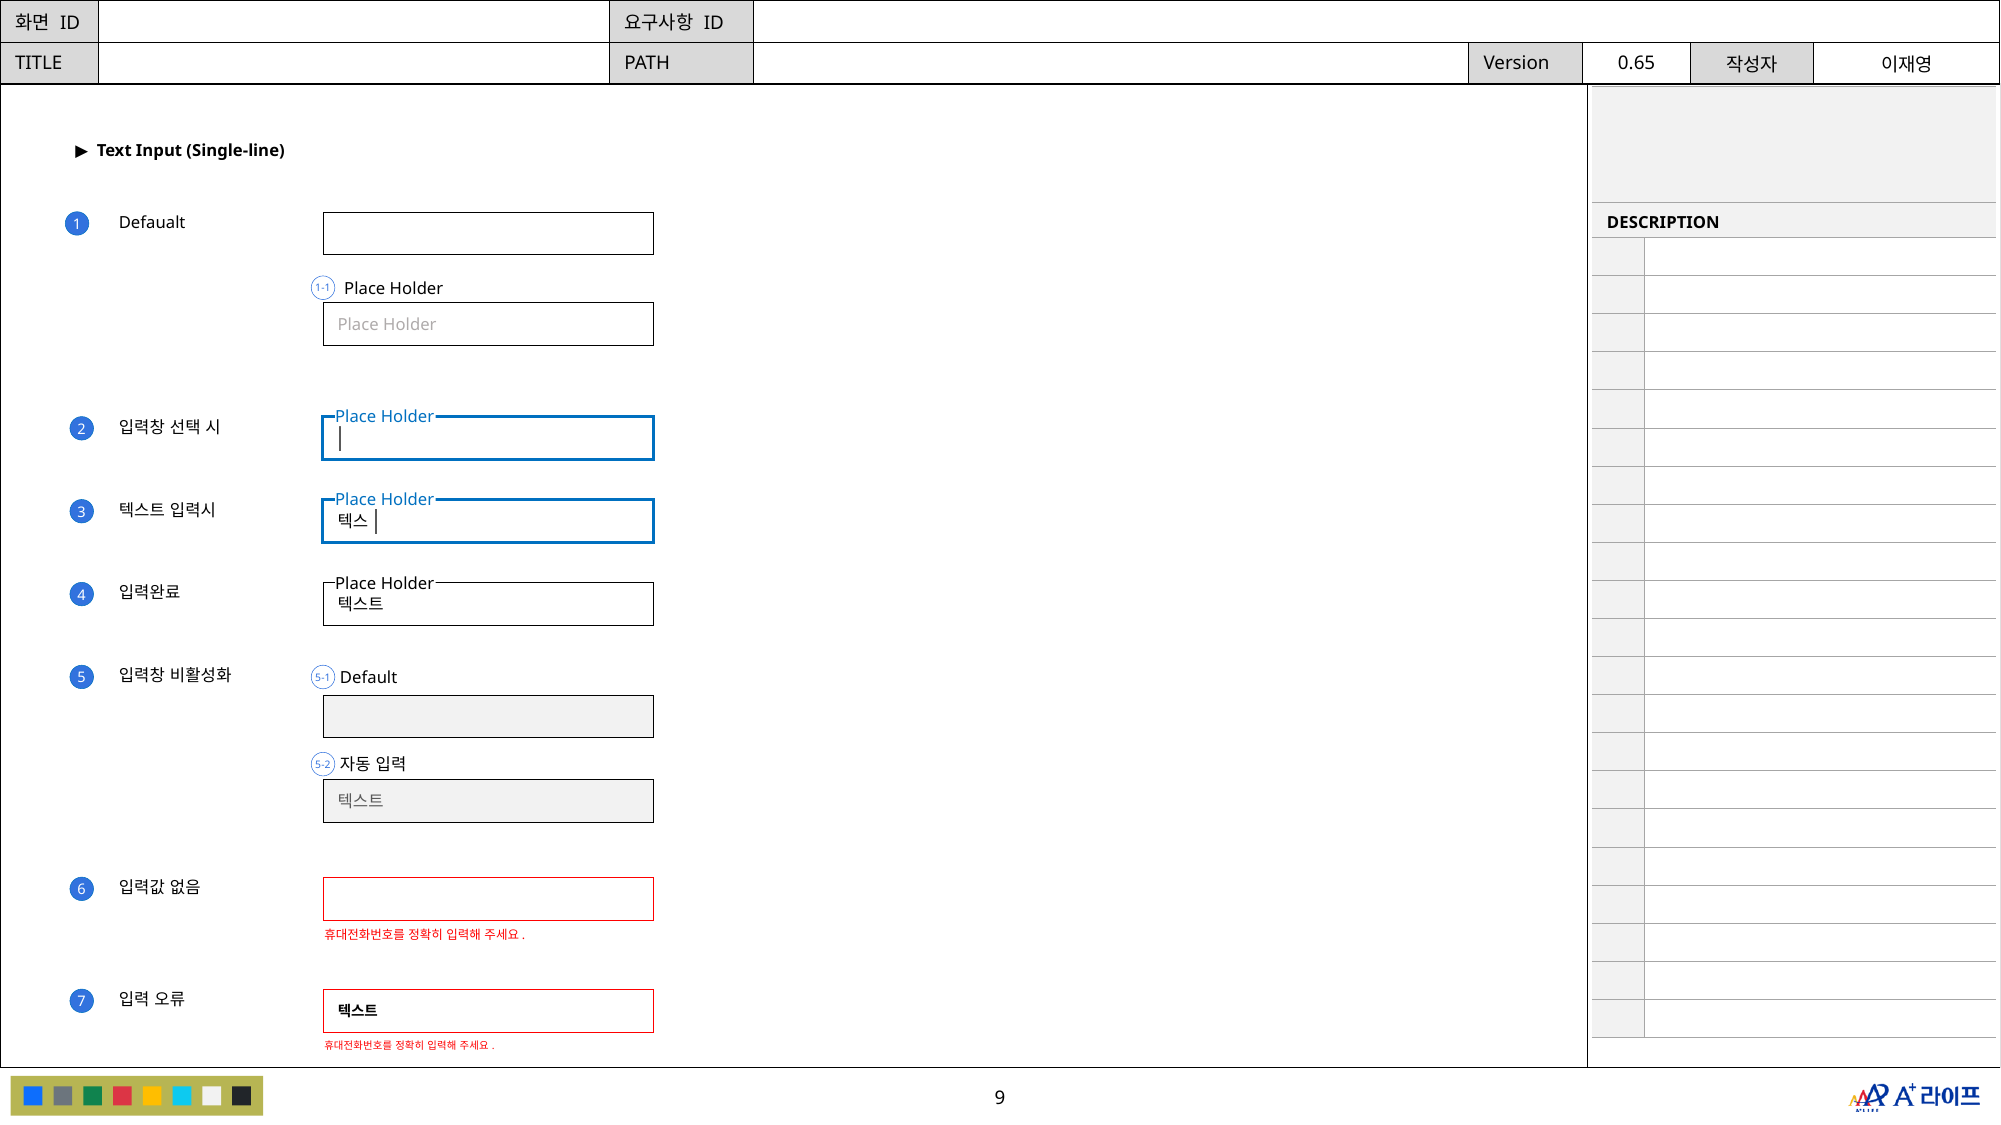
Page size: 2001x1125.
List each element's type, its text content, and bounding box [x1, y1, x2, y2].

text_box 2 [68, 415, 95, 442]
table_cell [1592, 962, 1644, 999]
table_cell [1592, 314, 1644, 351]
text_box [309, 989, 654, 1060]
text_box 텍스트 [322, 581, 654, 626]
text_box [322, 211, 654, 256]
table_cell [1592, 886, 1644, 923]
text_box ▶ Text Input (Single-line) [60, 132, 549, 168]
table_cell [1645, 467, 1996, 504]
text_box 입력값 없음 [118, 877, 247, 898]
table_cell [1592, 657, 1644, 694]
table_cell [1645, 238, 1996, 275]
text_box Place Holder [335, 488, 436, 499]
text_box 입력창 비활성화 [118, 665, 247, 686]
table_cell [1645, 809, 1996, 847]
text_box Place Holder [344, 277, 445, 298]
table_cell DESCRIPTION [1592, 203, 1996, 237]
table_cell [1645, 581, 1996, 618]
table_cell [1592, 848, 1644, 885]
table_header [1592, 87, 1996, 202]
table_cell [1645, 962, 1996, 999]
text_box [322, 416, 654, 460]
table_cell [1645, 657, 1996, 694]
table_cell [1645, 619, 1996, 656]
table_cell [1592, 276, 1644, 313]
table_cell [1592, 543, 1644, 580]
table_cell [1592, 505, 1644, 542]
table_cell [1645, 924, 1996, 961]
table_cell [1592, 733, 1644, 770]
text_box 4 [68, 581, 95, 607]
table_cell [1592, 390, 1644, 428]
table_cell [1645, 276, 1996, 313]
text_box 6 [68, 876, 95, 902]
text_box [309, 877, 654, 951]
text_box Place Holder [322, 302, 654, 347]
text_box 1 [64, 210, 90, 237]
text_box 입력완료 [118, 582, 247, 603]
text_box Place Holder [335, 573, 436, 594]
table_cell [1592, 695, 1644, 732]
table_cell [1592, 467, 1644, 504]
text_box 3 [68, 498, 95, 525]
text_box Defaualt [118, 211, 220, 232]
table_cell [1645, 505, 1996, 542]
table_cell [1592, 581, 1644, 618]
text_box 5 [68, 664, 95, 690]
text_box 텍스트 입력시 [118, 499, 247, 520]
table_cell [1592, 619, 1644, 656]
table_cell [1592, 1000, 1644, 1037]
table_cell [1645, 733, 1996, 770]
text_box 7 [68, 988, 95, 1014]
table_cell [1645, 390, 1996, 428]
table_cell [1592, 809, 1644, 847]
table_cell [1645, 771, 1996, 808]
table_cell [1645, 352, 1996, 389]
table_cell [1645, 429, 1996, 466]
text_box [322, 499, 654, 543]
text_box 1-1 [310, 274, 336, 301]
table_cell [1645, 1000, 1996, 1037]
table_cell [1592, 352, 1644, 389]
table_cell [1592, 924, 1644, 961]
table_cell [1645, 314, 1996, 351]
text_box Place Holder [335, 406, 436, 416]
text_box 입력창 선택 시 [118, 416, 247, 437]
table_cell [1592, 771, 1644, 808]
table_cell [1645, 543, 1996, 580]
table_cell [1645, 848, 1996, 885]
table_cell [1592, 238, 1644, 275]
table_cell [1592, 429, 1644, 466]
text_box 입력 오류 [118, 989, 247, 1010]
picture [1848, 1083, 1980, 1112]
table_cell [1645, 695, 1996, 732]
table_cell [1645, 886, 1996, 923]
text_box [311, 665, 654, 822]
